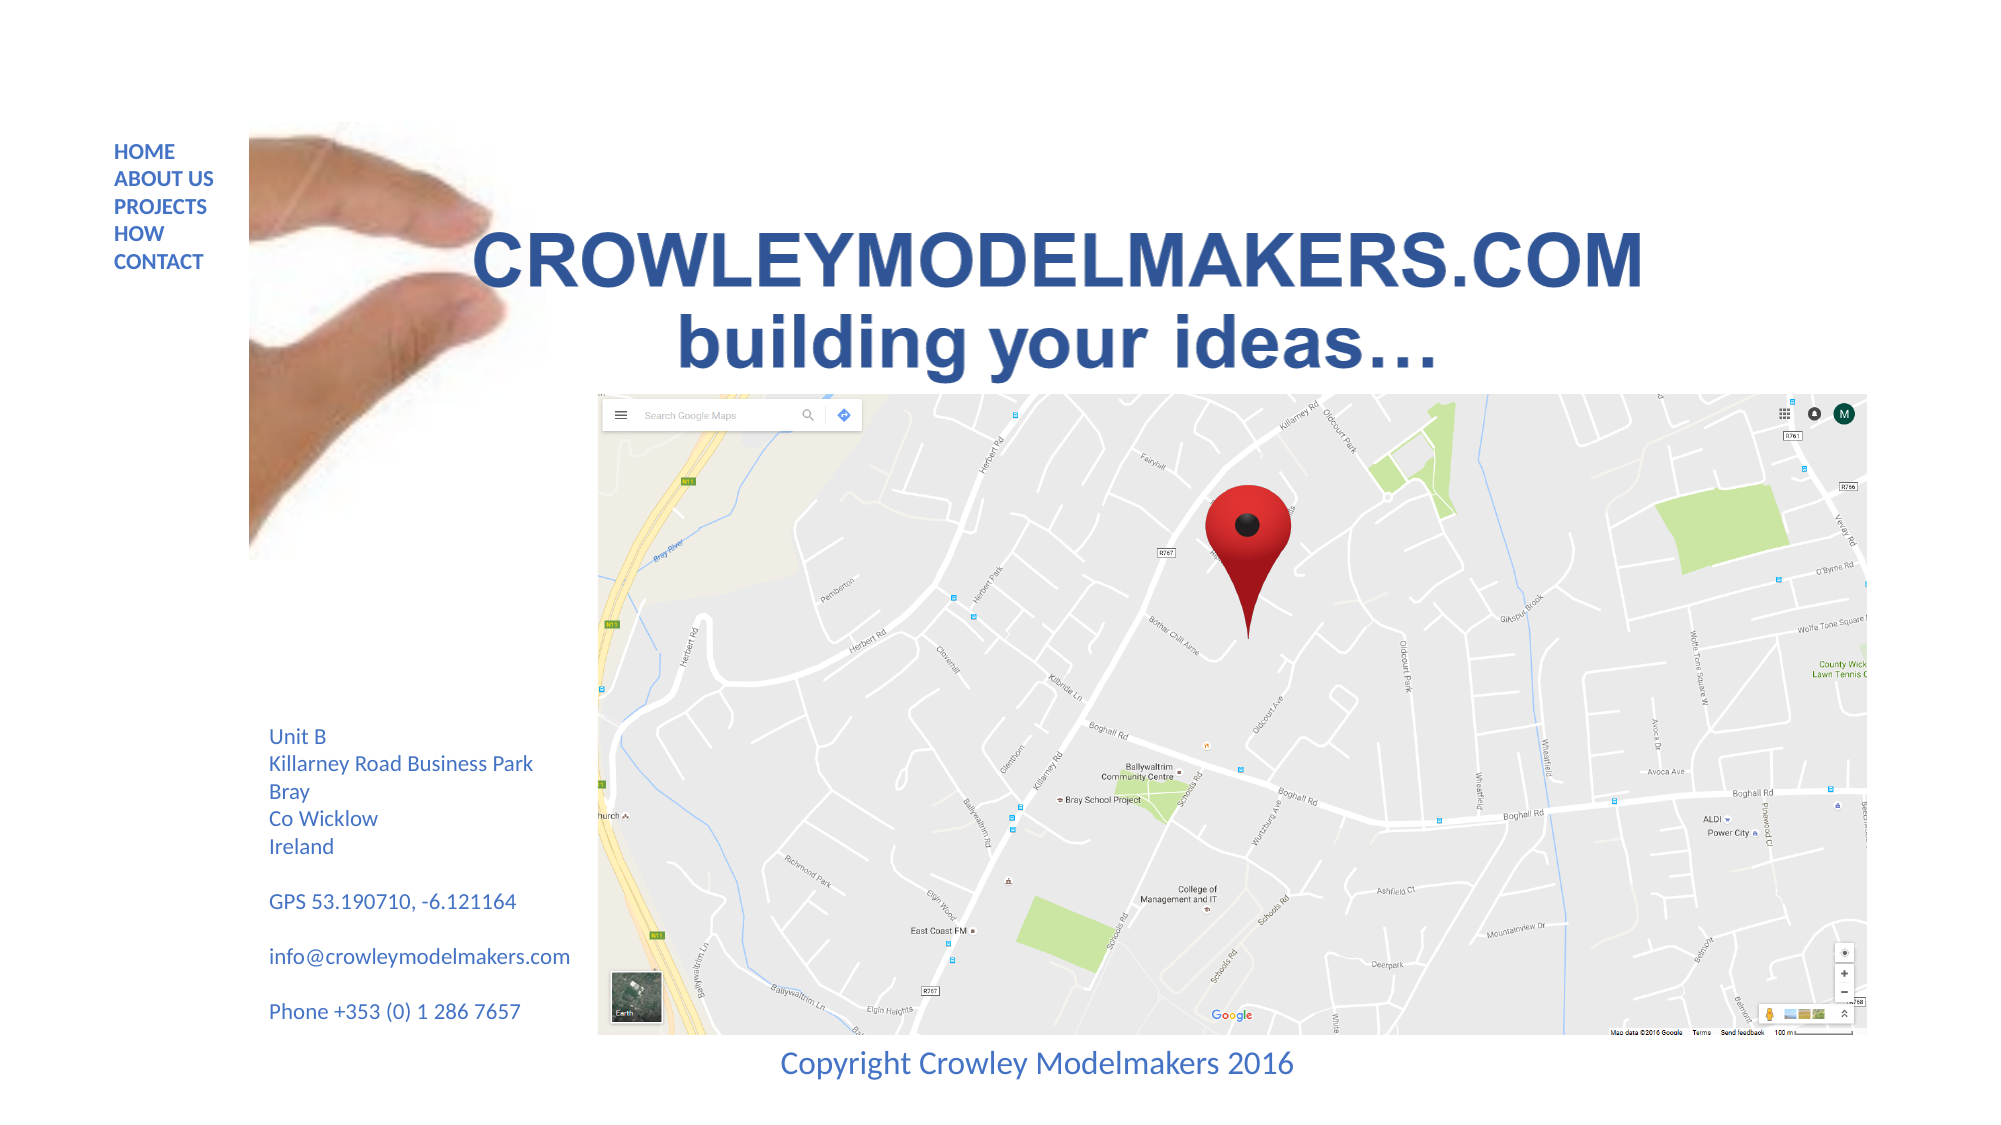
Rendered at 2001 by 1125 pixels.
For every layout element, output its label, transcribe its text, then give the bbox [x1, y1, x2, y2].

text_box Copyright Crowley Modelmakers 2016 [765, 1035, 1600, 1089]
picture [1201, 480, 1296, 639]
picture [249, 122, 1863, 560]
text_box HOME ABOUT US PROJECTS HOW CONTACT [99, 128, 249, 281]
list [597, 394, 1867, 1035]
text_box Unit B Killarney Road Business Park Bray Co Wicklow Ireland GPS 53.190710, -6.121164 info@crowleymodelmakers.com Phone +353 (0) 1 286 7657 [254, 714, 597, 1031]
